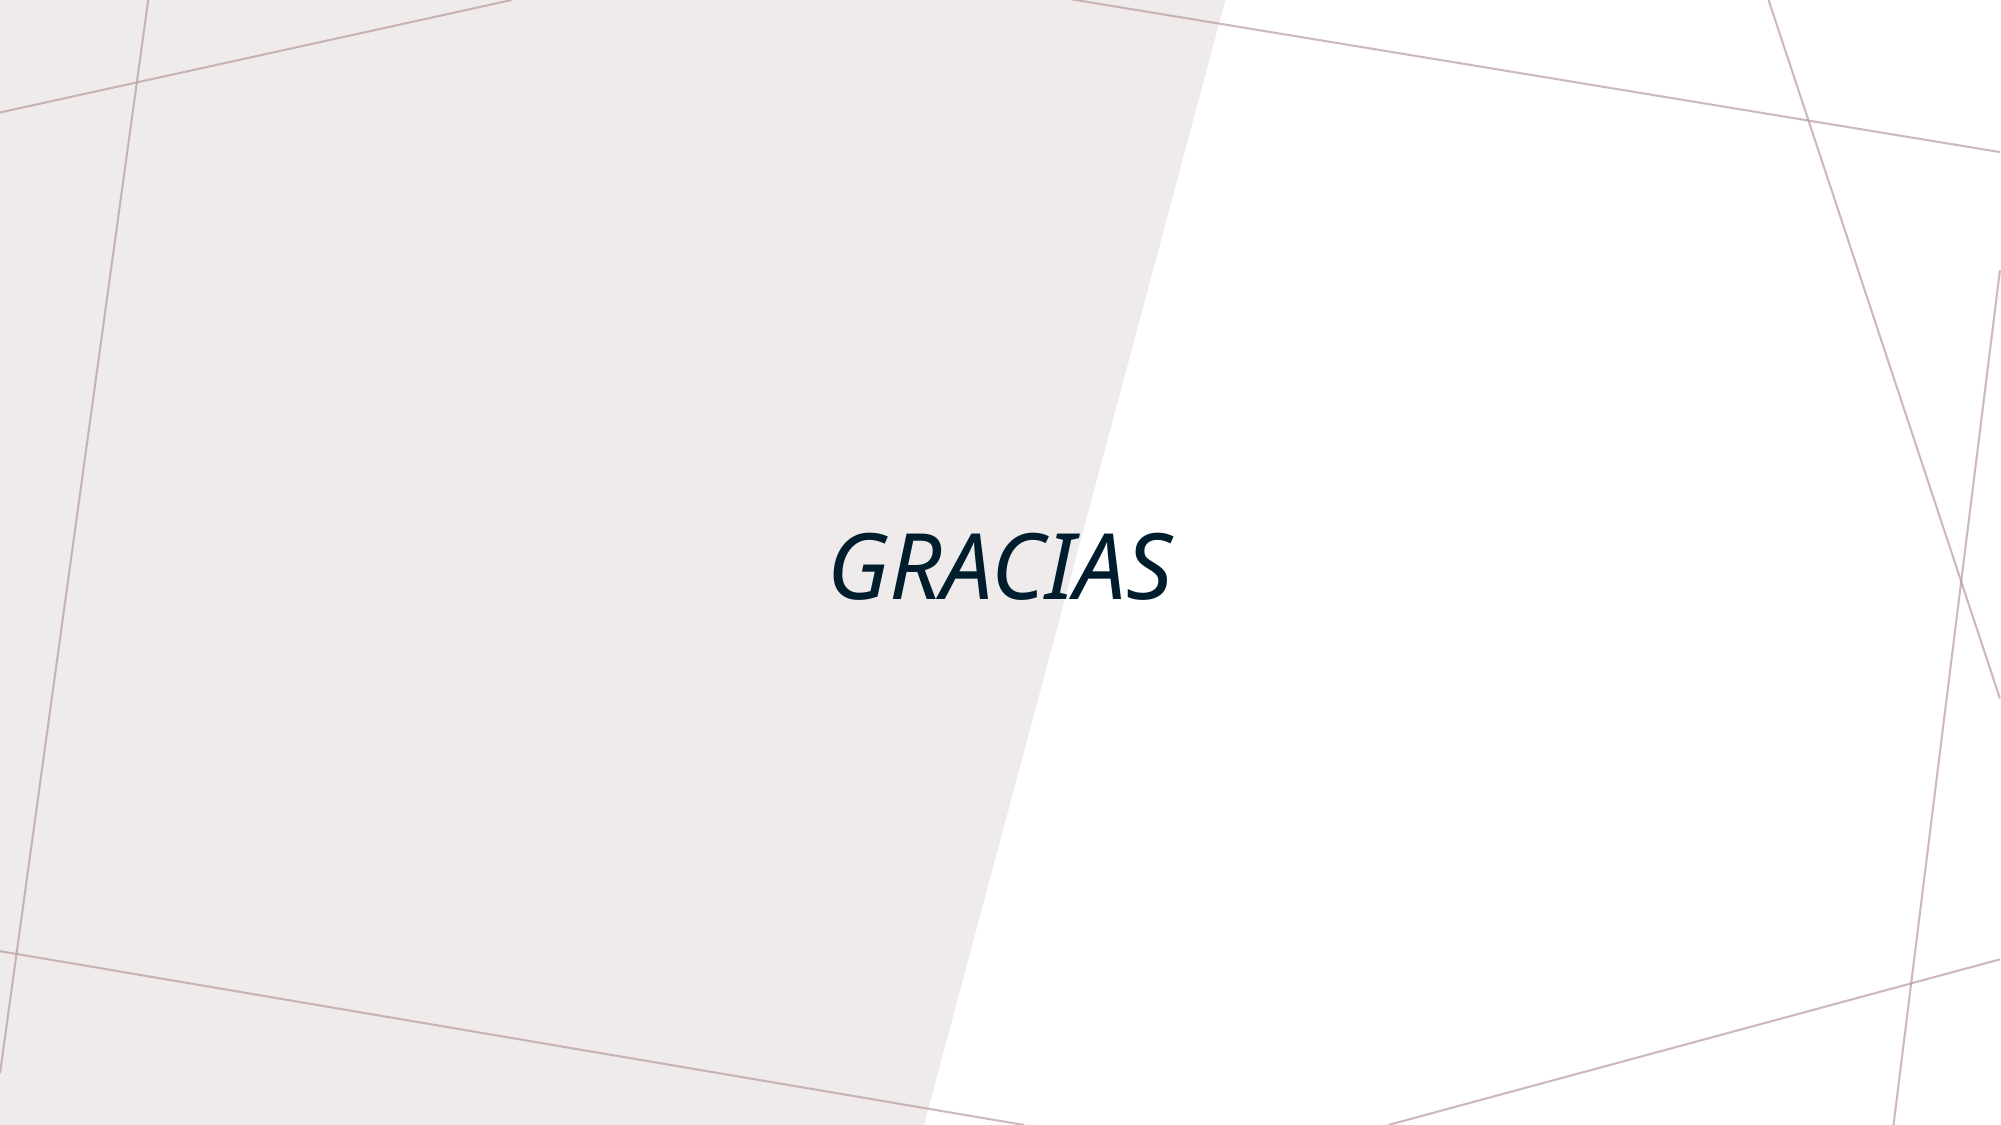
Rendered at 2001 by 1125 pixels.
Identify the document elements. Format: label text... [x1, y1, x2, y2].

title Gracias [214, 112, 1786, 627]
